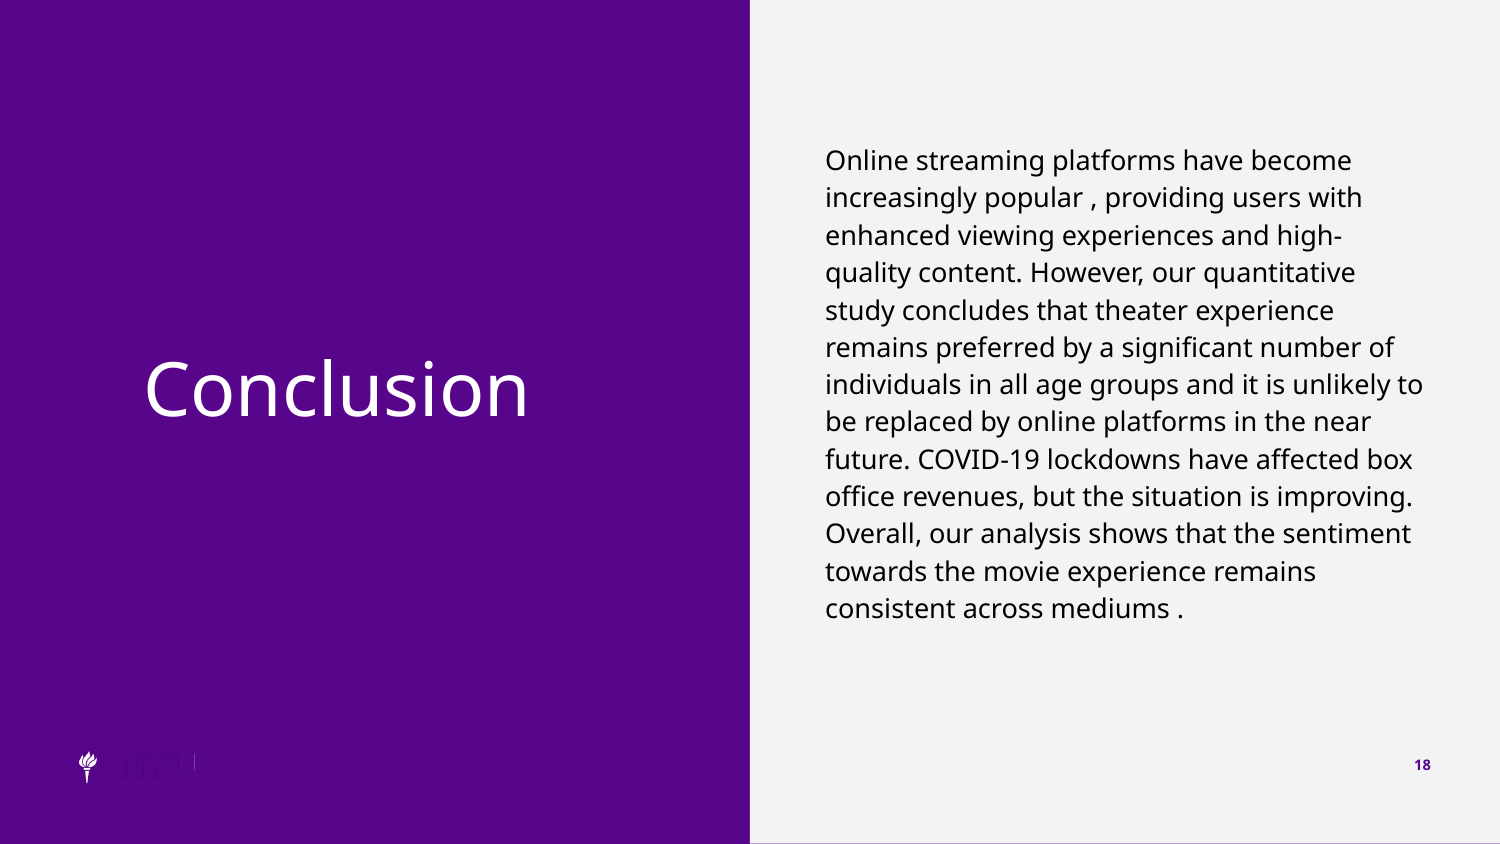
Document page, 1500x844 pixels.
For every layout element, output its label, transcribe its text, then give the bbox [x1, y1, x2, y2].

picture [66, 744, 195, 788]
title Conclusion [128, 203, 798, 447]
list Online streaming platforms have become increasingly popular , providing users with enhanced viewing experiences and high-quality content. However, our quantitative study concludes that theater experience remains preferred by a significant number of individuals in all age groups and it is unlikely to be replaced by online platforms in the near future. COVID-19 lockdowns have affected box office revenues, but the situation is improving. Overall, our analysis shows that the sentiment towards the movie experience remains consistent across mediums . [810, 118, 1440, 702]
